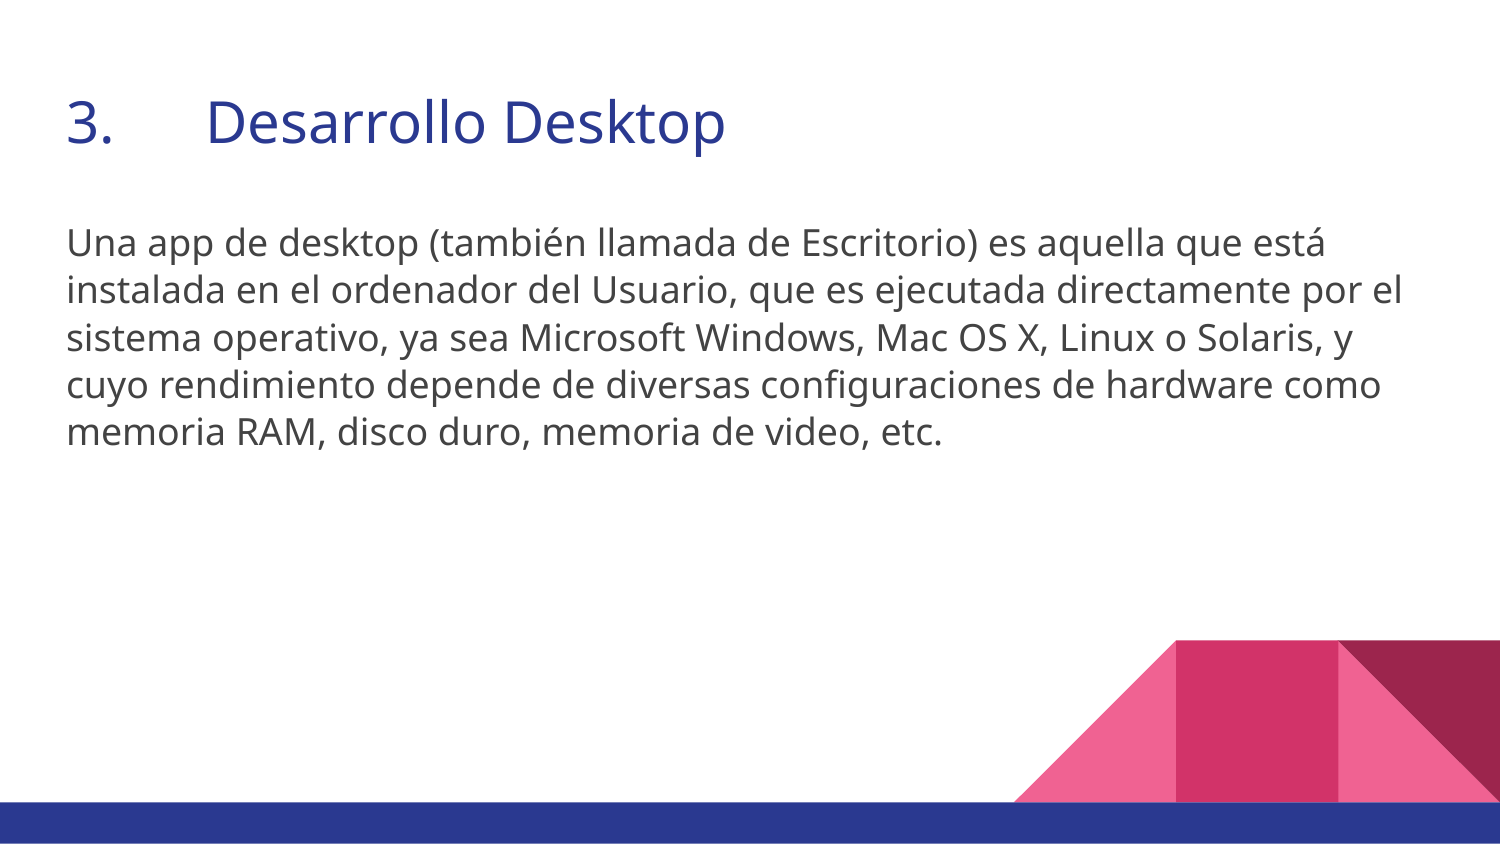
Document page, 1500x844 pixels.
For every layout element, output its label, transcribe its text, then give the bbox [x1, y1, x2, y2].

list Una app de desktop (también llamada de Escritorio) es aquella que está instalada en el ordenador del Usuario, que es ejecutada directamente por el sistema operativo, ya sea Microsoft Windows, Mac OS X, Linux o Solaris, y cuyo rendimiento depende de diversas configuraciones de hardware como memoria RAM, disco duro, memoria de video, etc. [51, 201, 1449, 782]
title 3. Desarrollo Desktop [51, 70, 1449, 171]
